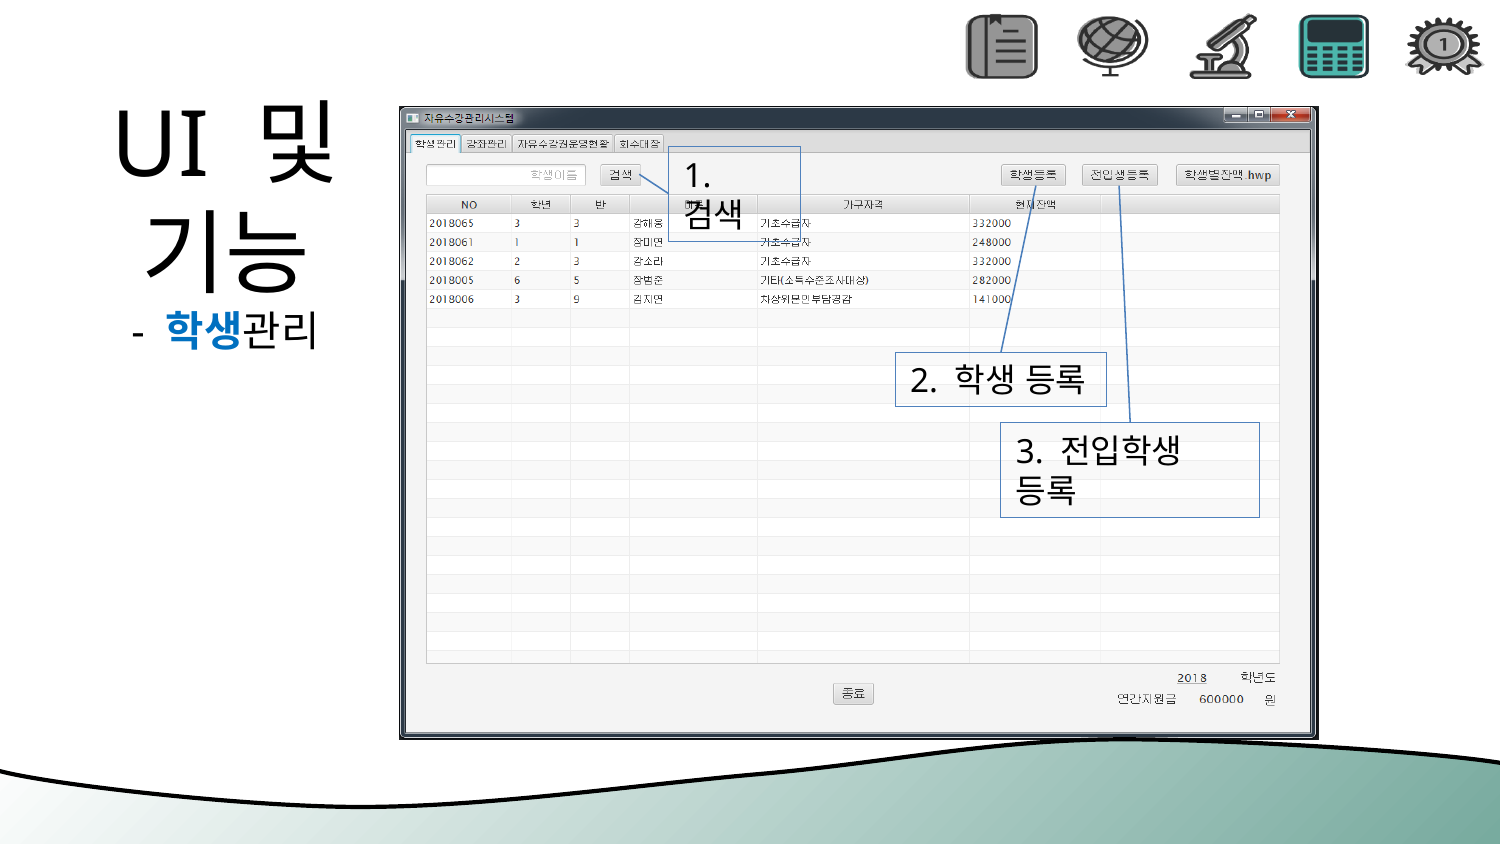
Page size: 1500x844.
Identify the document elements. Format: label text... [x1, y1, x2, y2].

text_box UI 및 기능 - 학생관리 [78, 72, 373, 367]
picture [399, 105, 1319, 740]
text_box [956, 11, 1489, 79]
text_box [0, 744, 1500, 844]
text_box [1000, 185, 1037, 353]
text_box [1118, 185, 1131, 423]
